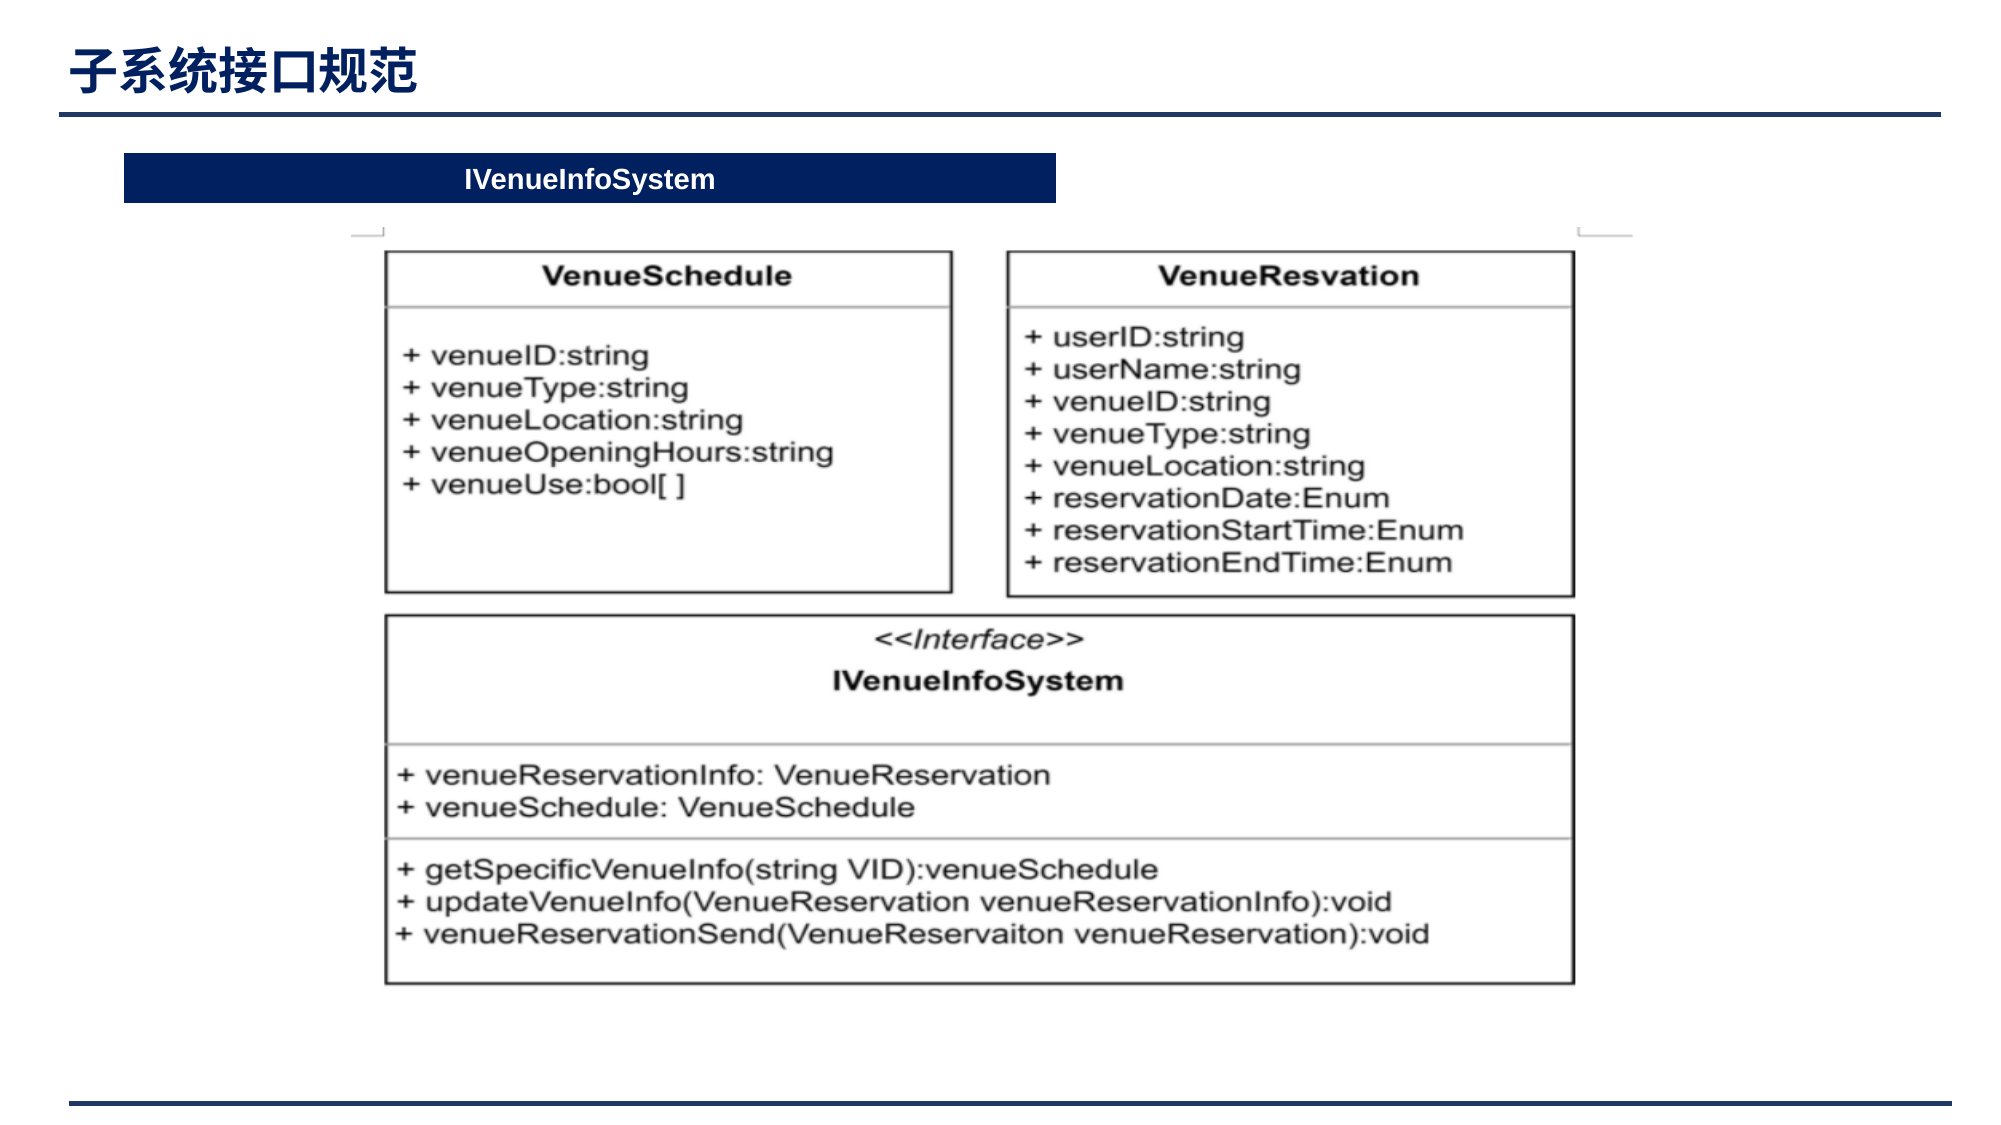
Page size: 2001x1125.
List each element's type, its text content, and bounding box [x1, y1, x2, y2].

text_box IVenueInfoSystem [124, 153, 1056, 203]
picture [350, 227, 1649, 1015]
text_box 子系统接口规范 [54, 32, 1596, 108]
